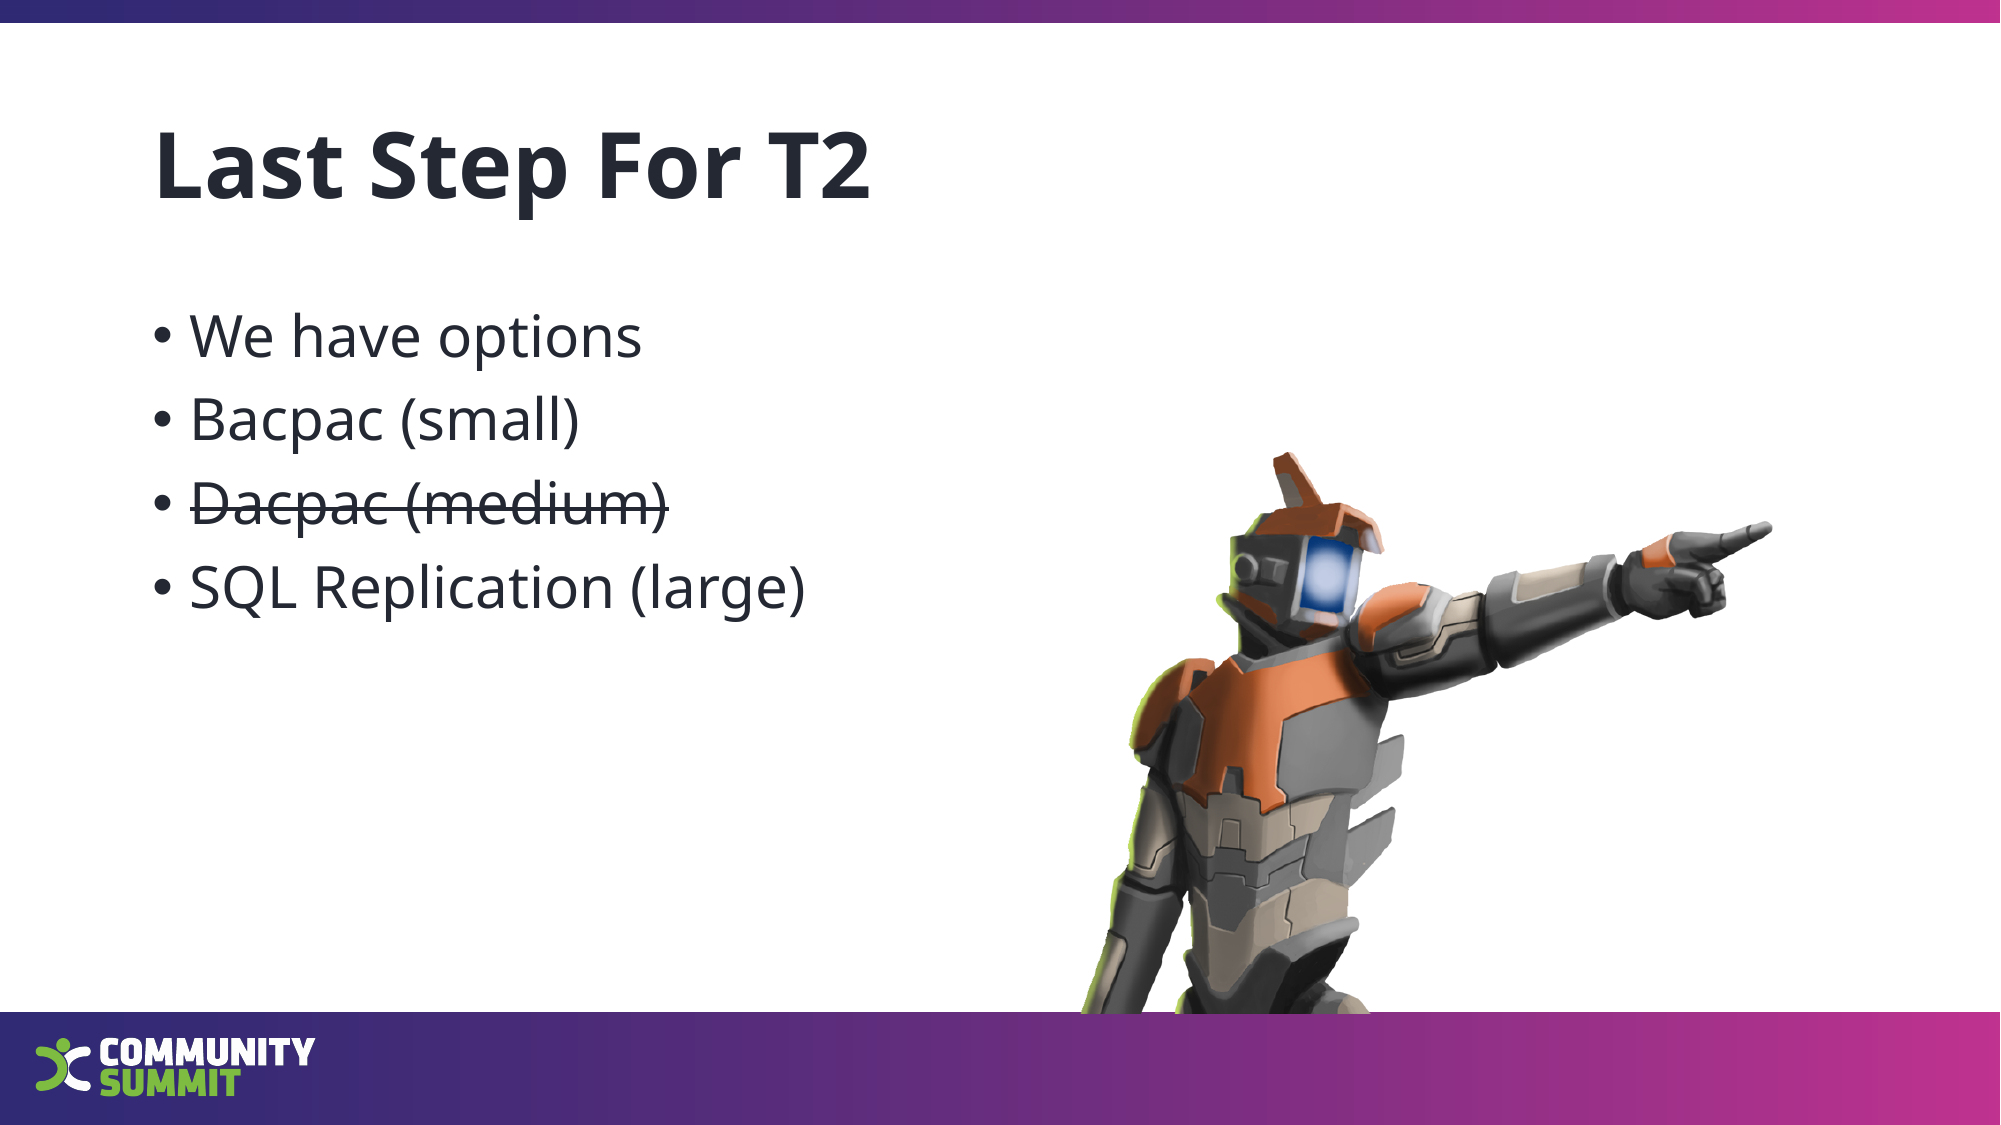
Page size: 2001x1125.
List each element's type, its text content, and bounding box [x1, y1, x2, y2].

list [1080, 299, 1795, 1014]
picture [0, 1012, 2000, 1125]
title Last Step For T2 [137, 59, 1863, 278]
picture [0, 0, 2000, 23]
list We have options Bacpac (small) Dacpac (medium) SQL Replication (large) [137, 299, 988, 1014]
